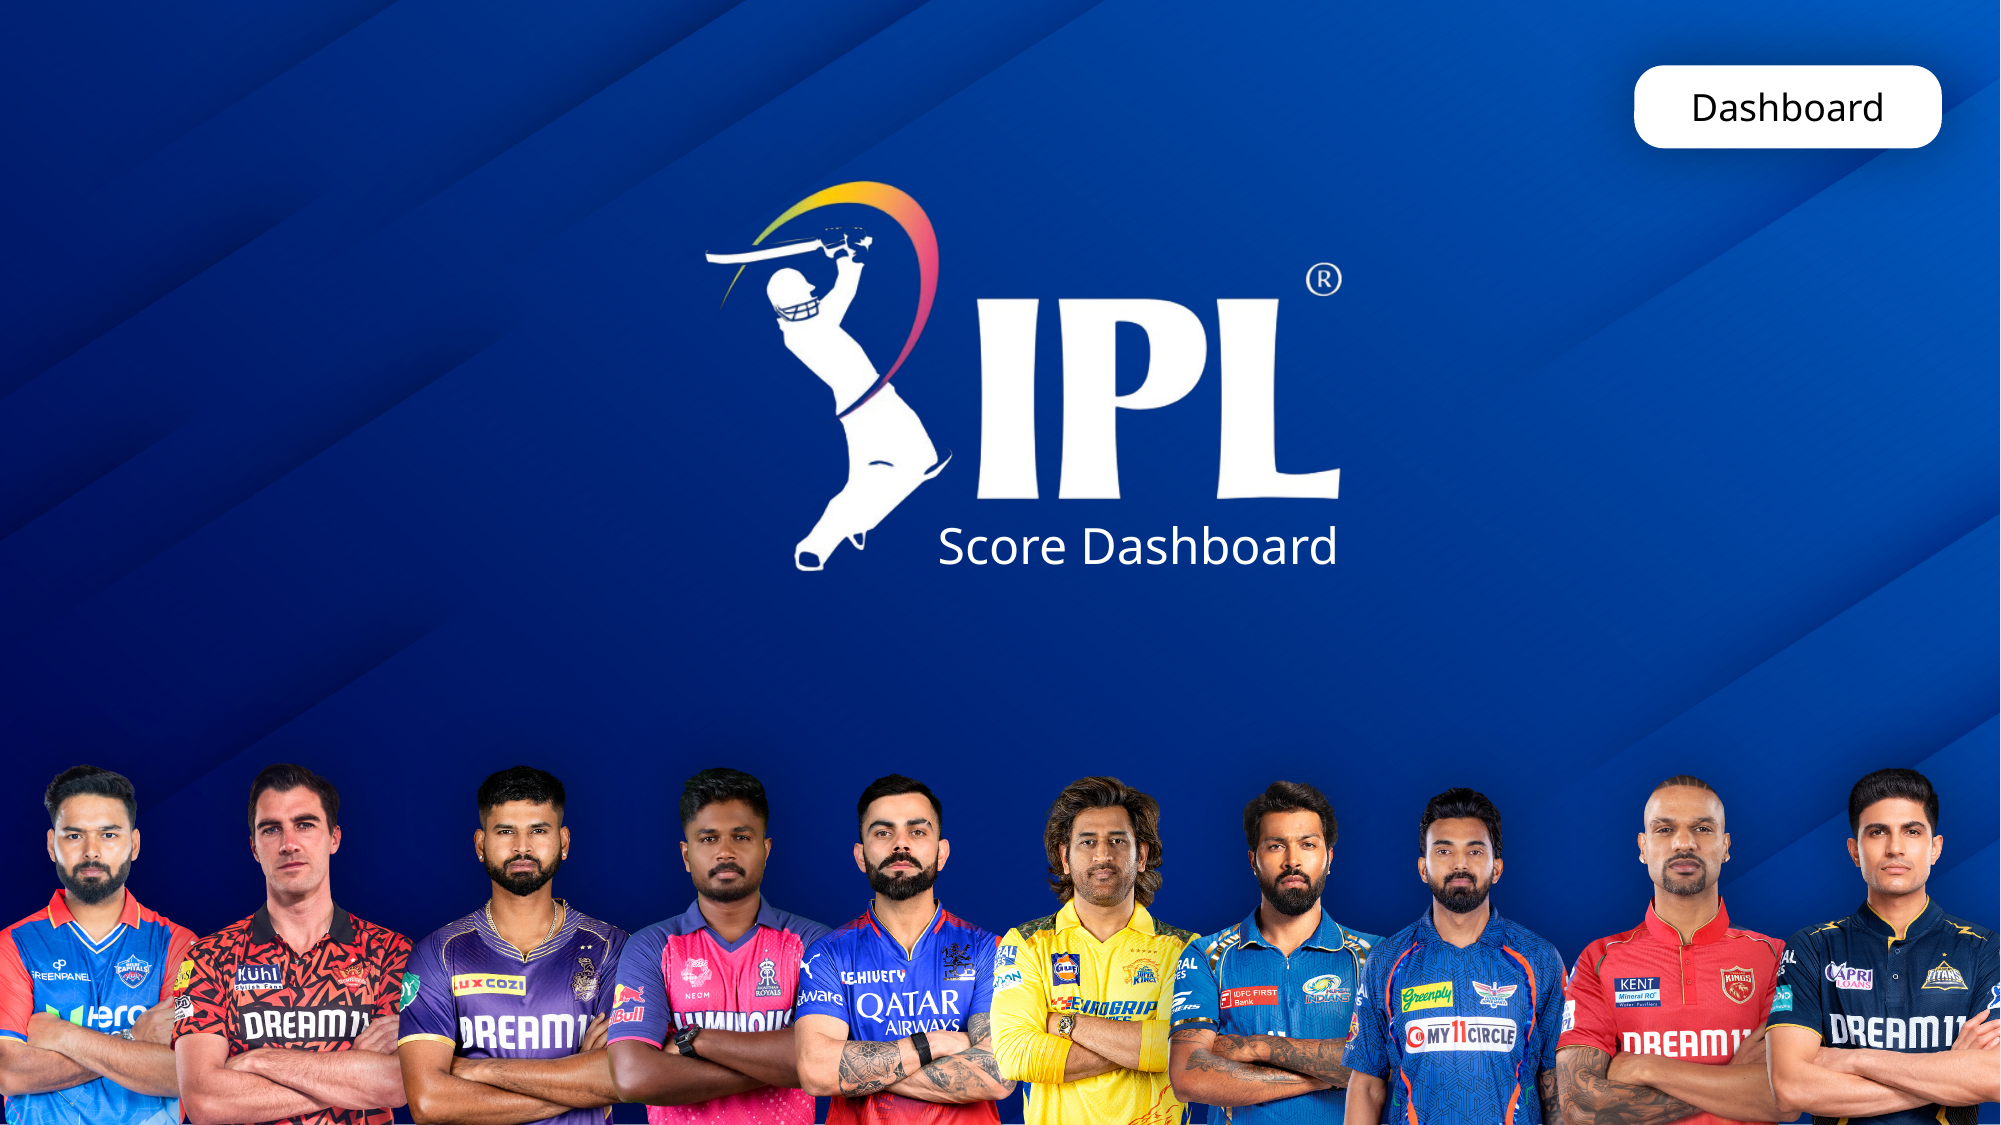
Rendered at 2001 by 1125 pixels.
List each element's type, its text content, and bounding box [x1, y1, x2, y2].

picture [0, 0, 2001, 1125]
text_box Dashboard [1632, 63, 1944, 150]
